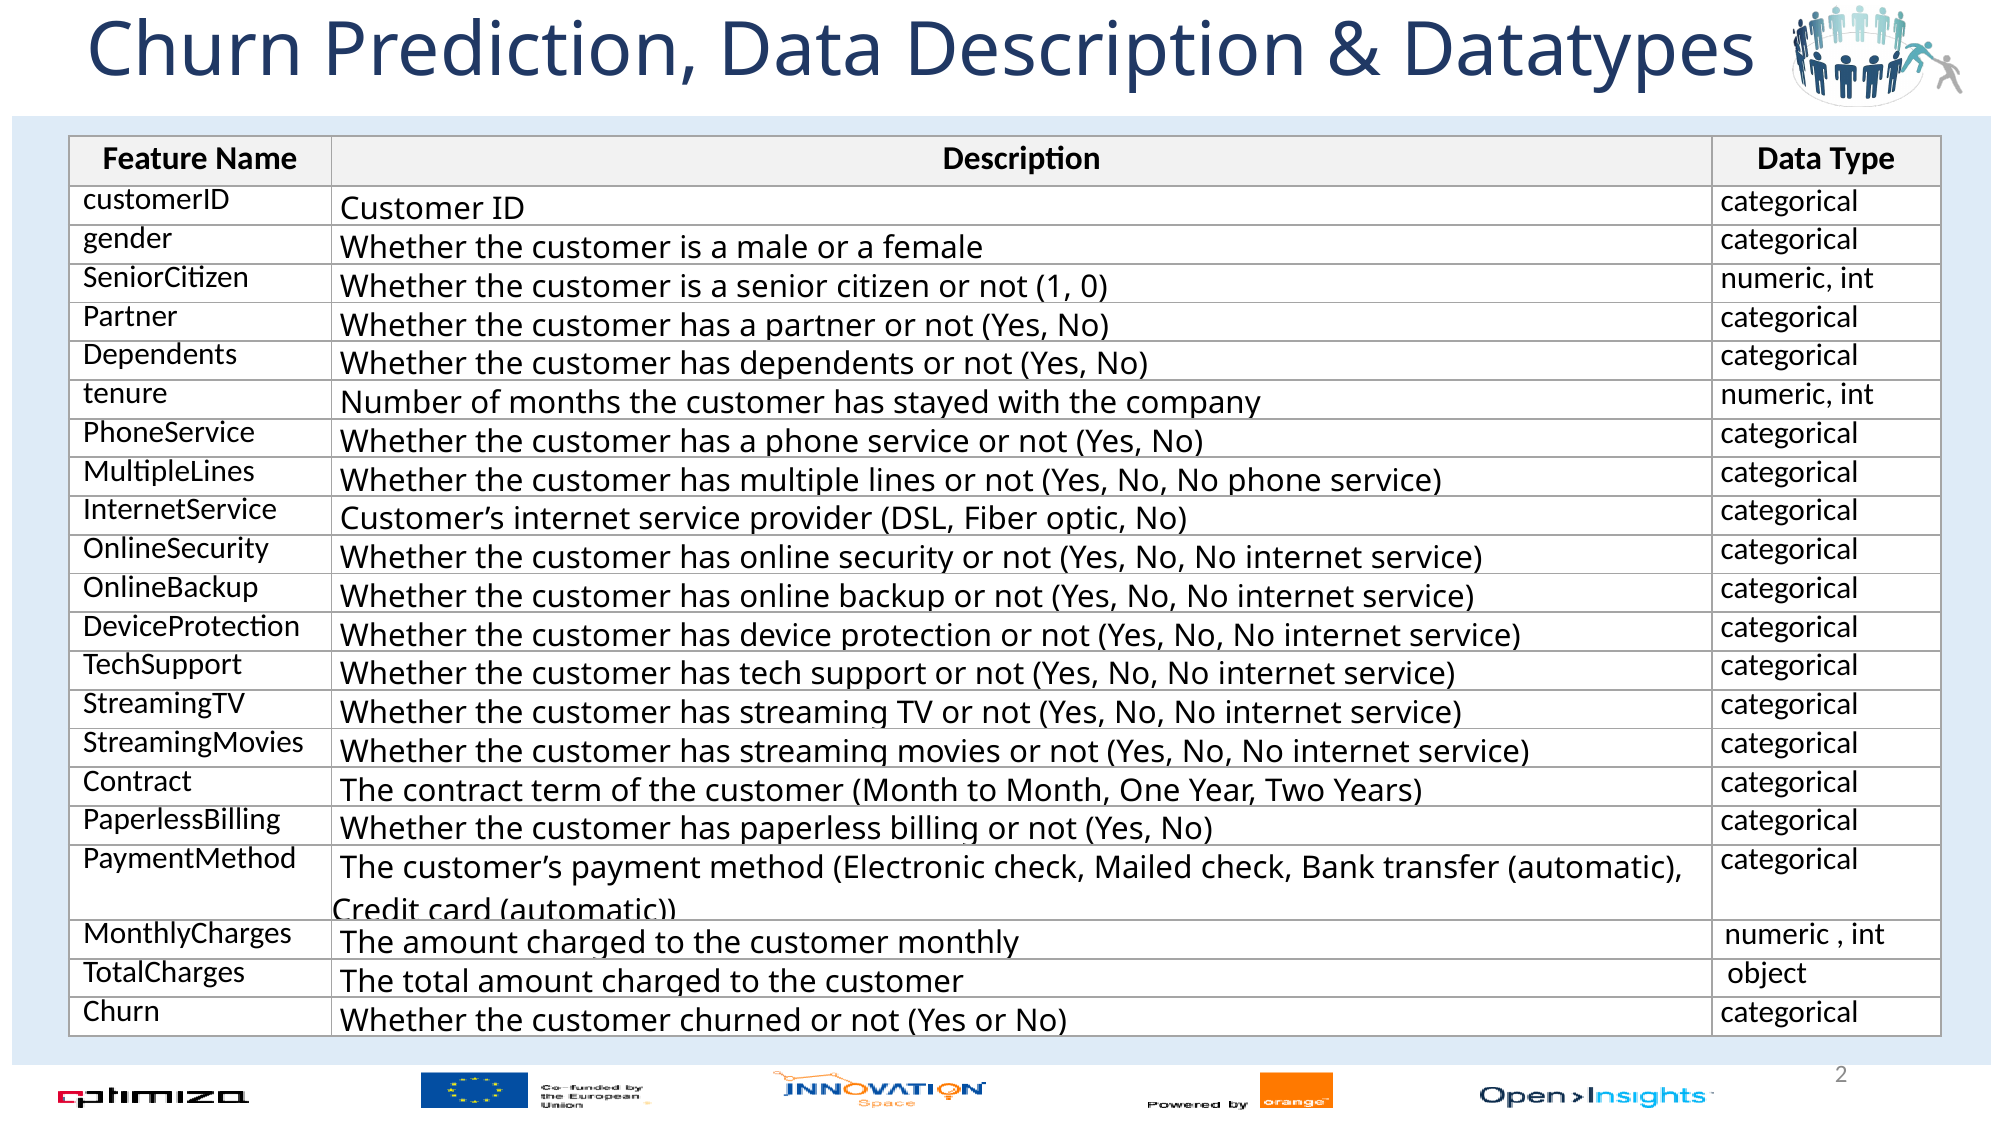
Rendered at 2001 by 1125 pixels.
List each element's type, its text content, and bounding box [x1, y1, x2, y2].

table_cell numeric , int [1713, 921, 1940, 958]
table_cell TechSupport [70, 652, 331, 689]
table_cell Whether the customer churned or not (Yes or No) [332, 998, 1711, 1035]
table_cell MultipleLines [70, 458, 331, 495]
table_cell The amount charged to the customer monthly [332, 921, 1711, 958]
table_cell Whether the customer has streaming TV or not (Yes, No, No internet service) [332, 691, 1711, 728]
table_cell categorical [1713, 729, 1940, 766]
table_cell Churn [70, 998, 331, 1035]
table_cell categorical [1713, 807, 1940, 844]
picture [13, 1065, 1762, 1115]
table_cell categorical [1713, 303, 1940, 340]
table_cell numeric, int [1713, 381, 1940, 418]
table_cell categorical [1713, 497, 1940, 534]
table_cell categorical [1713, 226, 1940, 263]
table_cell Whether the customer has a partner or not (Yes, No) [332, 303, 1711, 340]
table_cell Whether the customer has online security or not (Yes, No, No internet service) [332, 536, 1711, 573]
table_cell Whether the customer has paperless billing or not (Yes, No) [332, 807, 1711, 844]
table_cell StreamingMovies [70, 729, 331, 766]
table_cell SeniorCitizen [70, 265, 331, 302]
table_cell categorical [1713, 846, 1940, 919]
table_cell numeric, int [1713, 265, 1940, 302]
table_cell The contract term of the customer (Month to Month, One Year, Two Years) [332, 768, 1711, 805]
table_cell Whether the customer has a phone service or not (Yes, No) [332, 420, 1711, 456]
table_cell OnlineSecurity [70, 536, 331, 573]
table_cell categorical [1713, 613, 1940, 650]
table_cell Partner [70, 303, 331, 340]
table_header Data Type [1713, 137, 1940, 185]
table_cell Whether the customer has online backup or not (Yes, No, No internet service) [332, 574, 1711, 611]
table_cell PaperlessBilling [70, 807, 331, 844]
table_cell categorical [1713, 536, 1940, 573]
table_cell Contract [70, 768, 331, 805]
table_cell object [1713, 960, 1940, 996]
table_cell categorical [1713, 458, 1940, 495]
table_cell tenure [70, 381, 331, 418]
table_cell categorical [1713, 420, 1940, 456]
table_cell gender [70, 226, 331, 263]
table_cell categorical [1713, 768, 1940, 805]
table_cell Customer ID [332, 187, 1711, 224]
slide_number 2 [1762, 1065, 1863, 1103]
table_cell PaymentMethod [70, 846, 331, 919]
table_cell The total amount charged to the customer [332, 960, 1711, 996]
table_cell customerID [70, 187, 331, 224]
table_cell Customer’s internet service provider (DSL, Fiber optic, No) [332, 497, 1711, 534]
table_cell MonthlyCharges [70, 921, 331, 958]
table_cell Whether the customer is a male or a female [332, 226, 1711, 263]
table_cell Whether the customer has tech support or not (Yes, No, No internet service) [332, 652, 1711, 689]
table_cell Number of months the customer has stayed with the company [332, 381, 1711, 418]
table_cell DeviceProtection [70, 613, 331, 650]
table_cell Whether the customer is a senior citizen or not (1, 0) [332, 265, 1711, 302]
table_cell categorical [1713, 691, 1940, 728]
table_cell StreamingTV [70, 691, 331, 728]
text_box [51, 0, 1991, 137]
table_cell InternetService [70, 497, 331, 534]
text_box [12, 116, 1991, 1065]
table_cell Whether the customer has multiple lines or not (Yes, No, No phone service) [332, 458, 1711, 495]
table_cell Whether the customer has streaming movies or not (Yes, No, No internet service) [332, 729, 1711, 766]
table_cell categorical [1713, 652, 1940, 689]
table_header Feature Name [70, 137, 331, 185]
table_cell PhoneService [70, 420, 331, 456]
table_cell The customer’s payment method (Electronic check, Mailed check, Bank transfer (automatic), Credit card (automatic)) [332, 846, 1711, 919]
table_cell Whether the customer has device protection or not (Yes, No, No internet service) [332, 613, 1711, 650]
table_header Description [332, 137, 1711, 185]
table_cell Dependents [70, 342, 331, 379]
table_cell categorical [1713, 187, 1940, 224]
table_cell categorical [1713, 998, 1940, 1035]
table_cell TotalCharges [70, 960, 331, 996]
table_cell OnlineBackup [70, 574, 331, 611]
table_cell categorical [1713, 342, 1940, 379]
table_cell Whether the customer has dependents or not (Yes, No) [332, 342, 1711, 379]
table_cell categorical [1713, 574, 1940, 611]
